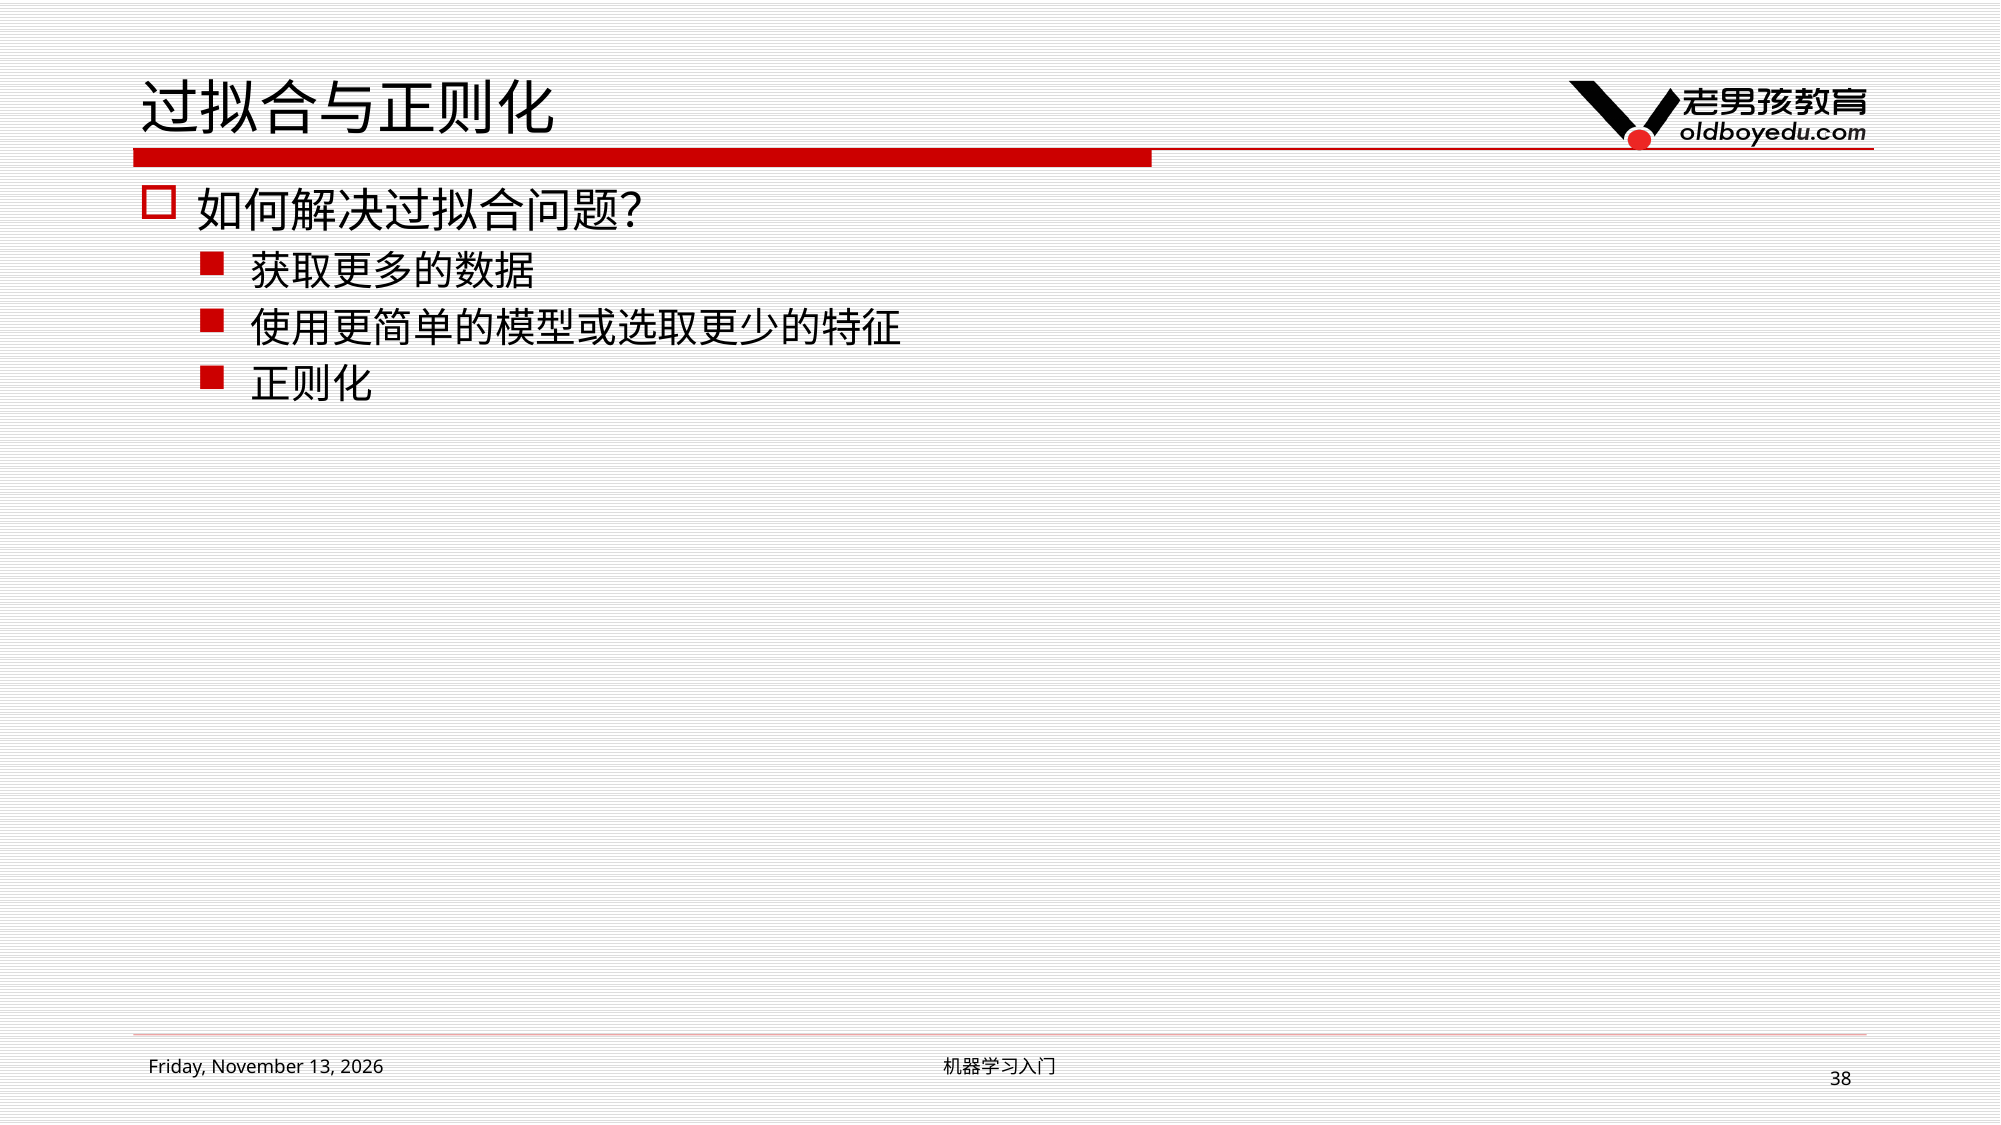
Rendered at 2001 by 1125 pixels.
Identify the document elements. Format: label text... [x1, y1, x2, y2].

slide_number 38 [1433, 1058, 1867, 1103]
footer 机器学习入门 [683, 1046, 1317, 1103]
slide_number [133, 1046, 567, 1103]
title 过拟合与正则化 [125, 50, 1876, 149]
list 如何解决过拟合问题？ 获取更多的数据 使用更简单的模型或选取更少的特征 正则化 [123, 172, 1874, 988]
